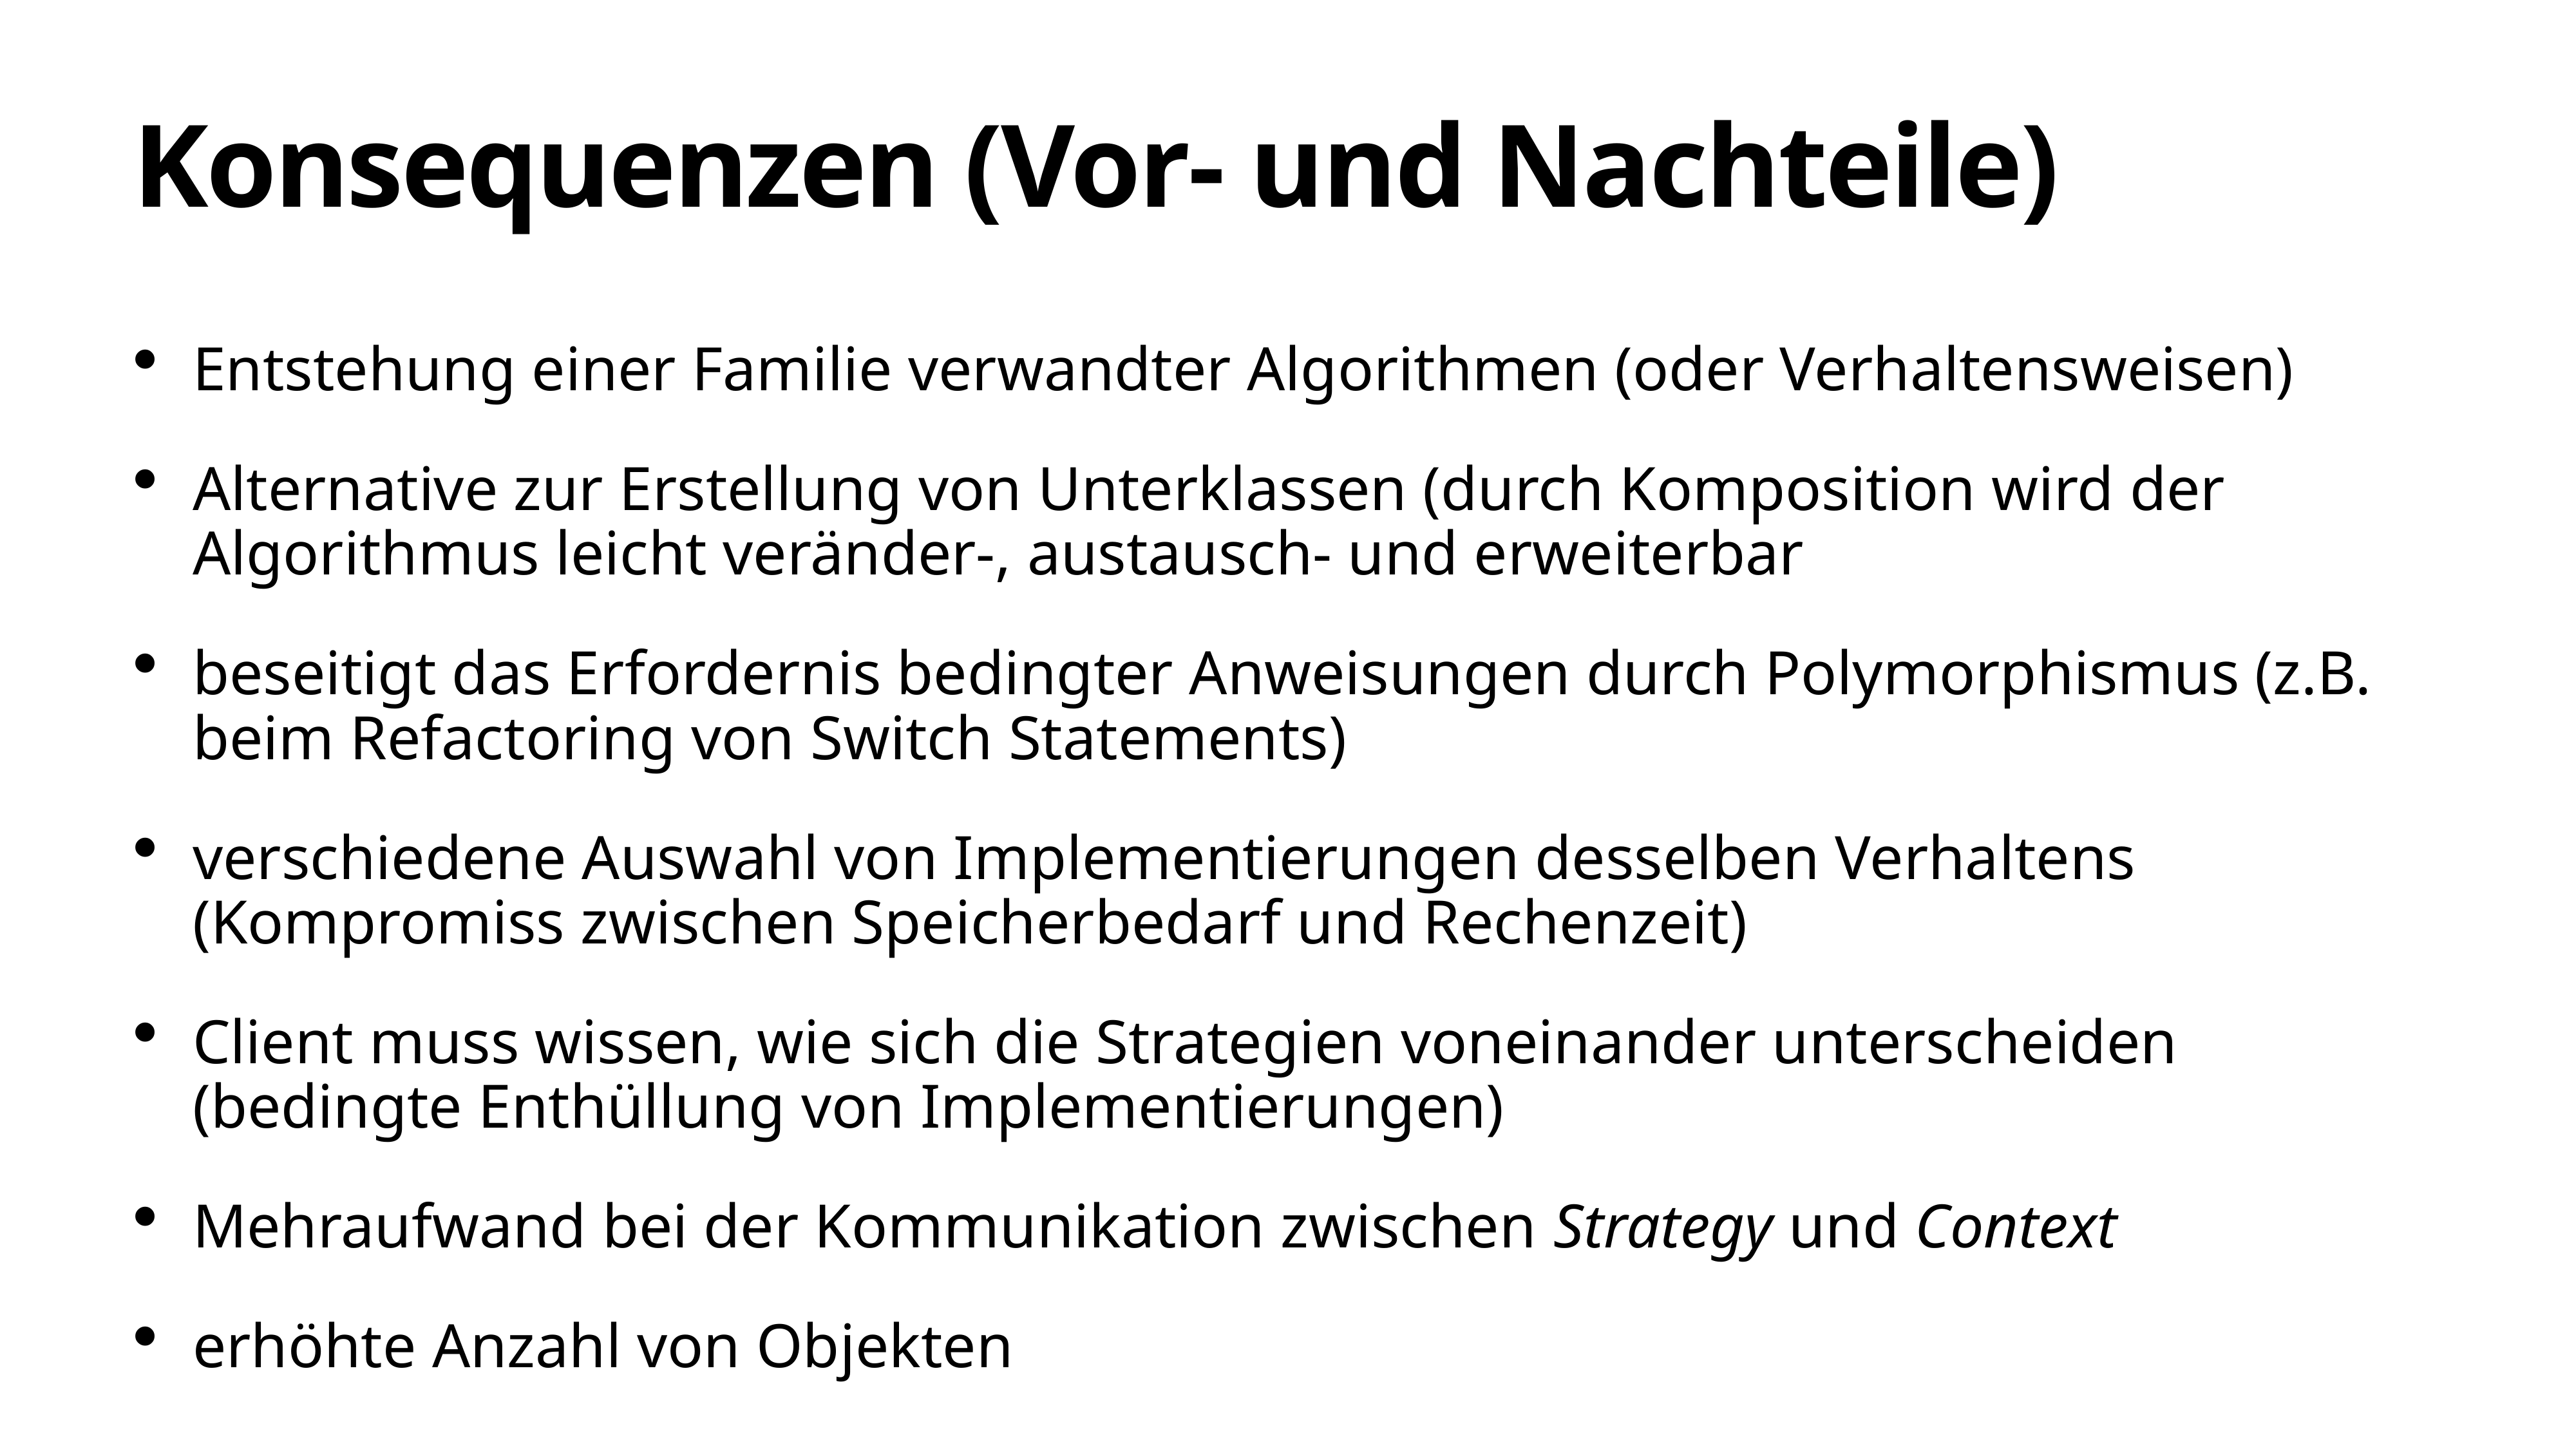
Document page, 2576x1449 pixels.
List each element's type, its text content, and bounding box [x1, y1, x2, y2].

title Konsequenzen (Vor- und Nachteile) [127, 113, 2449, 266]
list Entstehung einer Familie verwandter Algorithmen (oder Verhaltensweisen) Alternative zur Erstellung von Unterklassen (durch Komposition wird der Algorithmus leicht veränder-, austausch- und erweiterbar beseitigt das Erfordernis bedingter Anweisungen durch Polymorphismus (z.B. beim Refactoring von Switch Statements) verschiedene Auswahl von Implementierungen desselben Verhaltens (Kompromiss zwischen Speicherbedarf und Rechenzeit) Client muss wissen, wie sich die Strategien voneinander unterscheiden (bedingte Enthüllung von Implementierungen) Mehraufwand bei der Kommunikation zwischen Strategy und Context erhöhte Anzahl von Objekten [127, 333, 2449, 1399]
